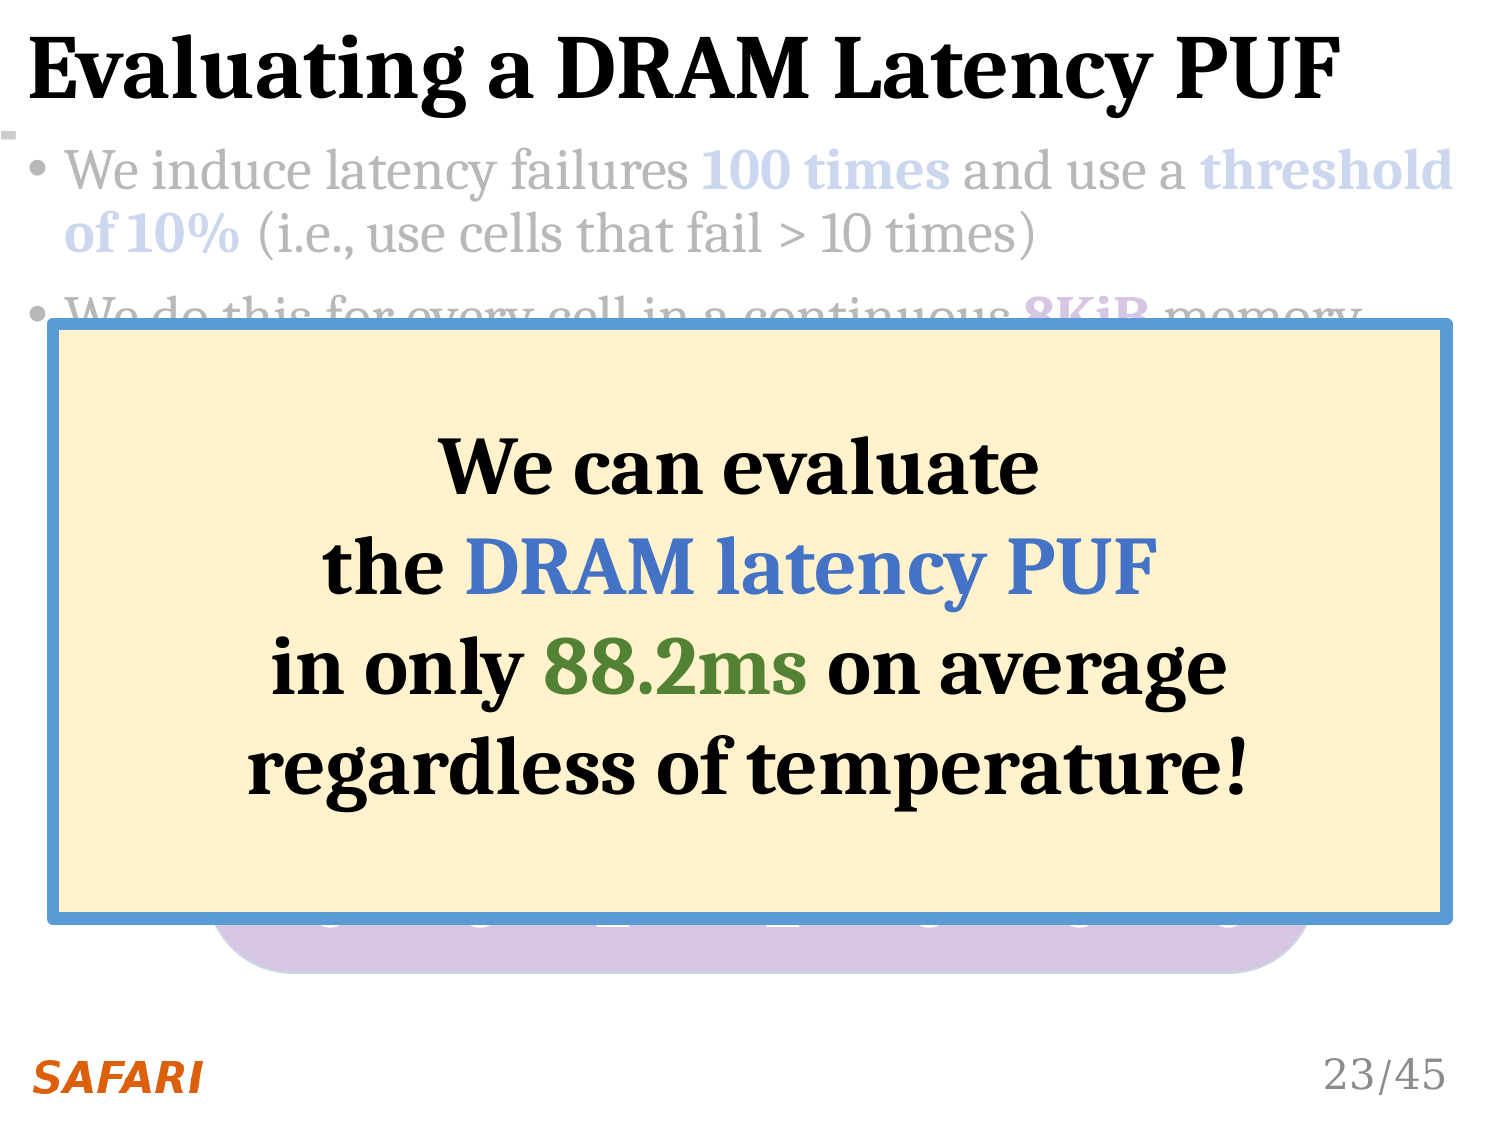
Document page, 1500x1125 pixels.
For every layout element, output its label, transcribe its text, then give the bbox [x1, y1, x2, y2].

text_box We can evaluate the DRAM latency PUF in only 88.2ms on average regardless of temperature! [52, 324, 1447, 919]
picture [31, 1051, 209, 1104]
text_box [0, 129, 1500, 1050]
title Evaluating a DRAM Latency PUF [12, 12, 1487, 129]
